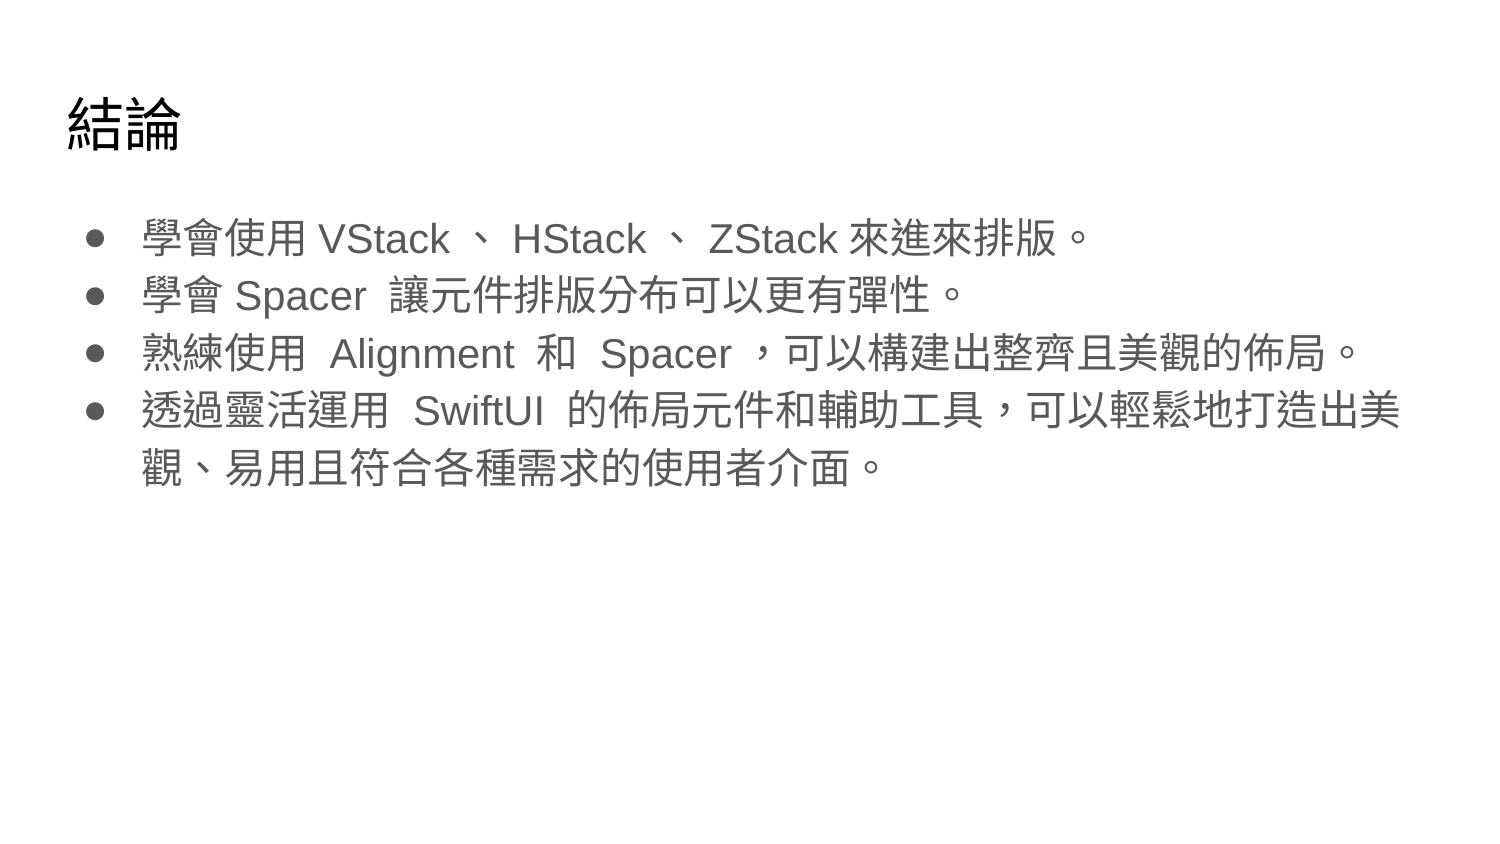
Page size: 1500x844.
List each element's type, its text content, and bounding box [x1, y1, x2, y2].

list 學會使用VStack、HStack、ZStack來進來排版。 學會Spacer 讓元件排版分布可以更有彈性。 熟練使用 Alignment 和 Spacer，可以構建出整齊且美觀的佈局。 透過靈活運用 SwiftUI 的佈局元件和輔助工具，可以輕鬆地打造出美觀、易用且符合各種需求的使用者介面。 [51, 189, 1449, 750]
title 結論 [51, 72, 1449, 167]
